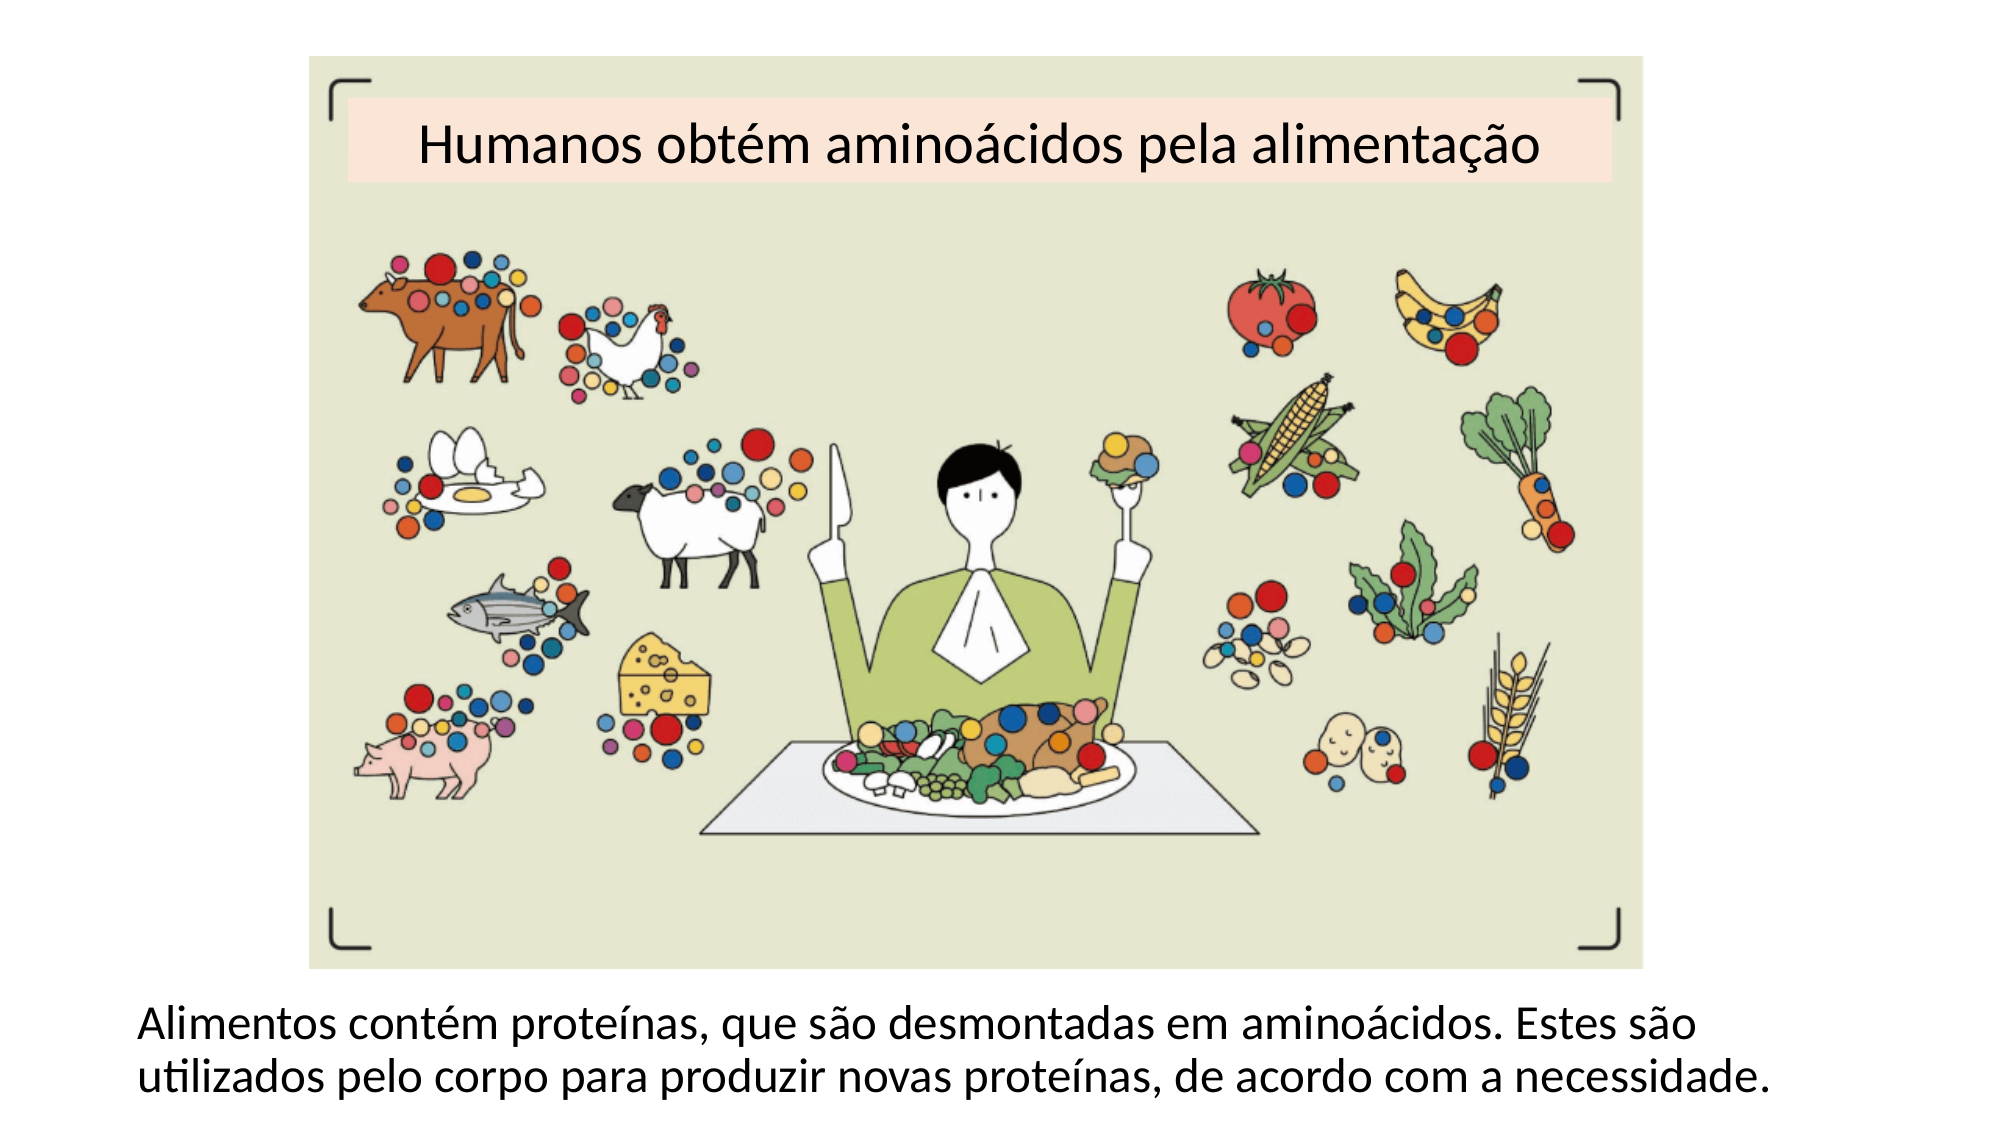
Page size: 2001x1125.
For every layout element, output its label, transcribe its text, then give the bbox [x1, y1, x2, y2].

picture [309, 56, 1644, 969]
list Alimentos contém proteínas, que são desmontadas em aminoácidos. Estes são utilizados pelo corpo para produzir novas proteínas, de acordo com a necessidade. [122, 990, 1848, 1125]
